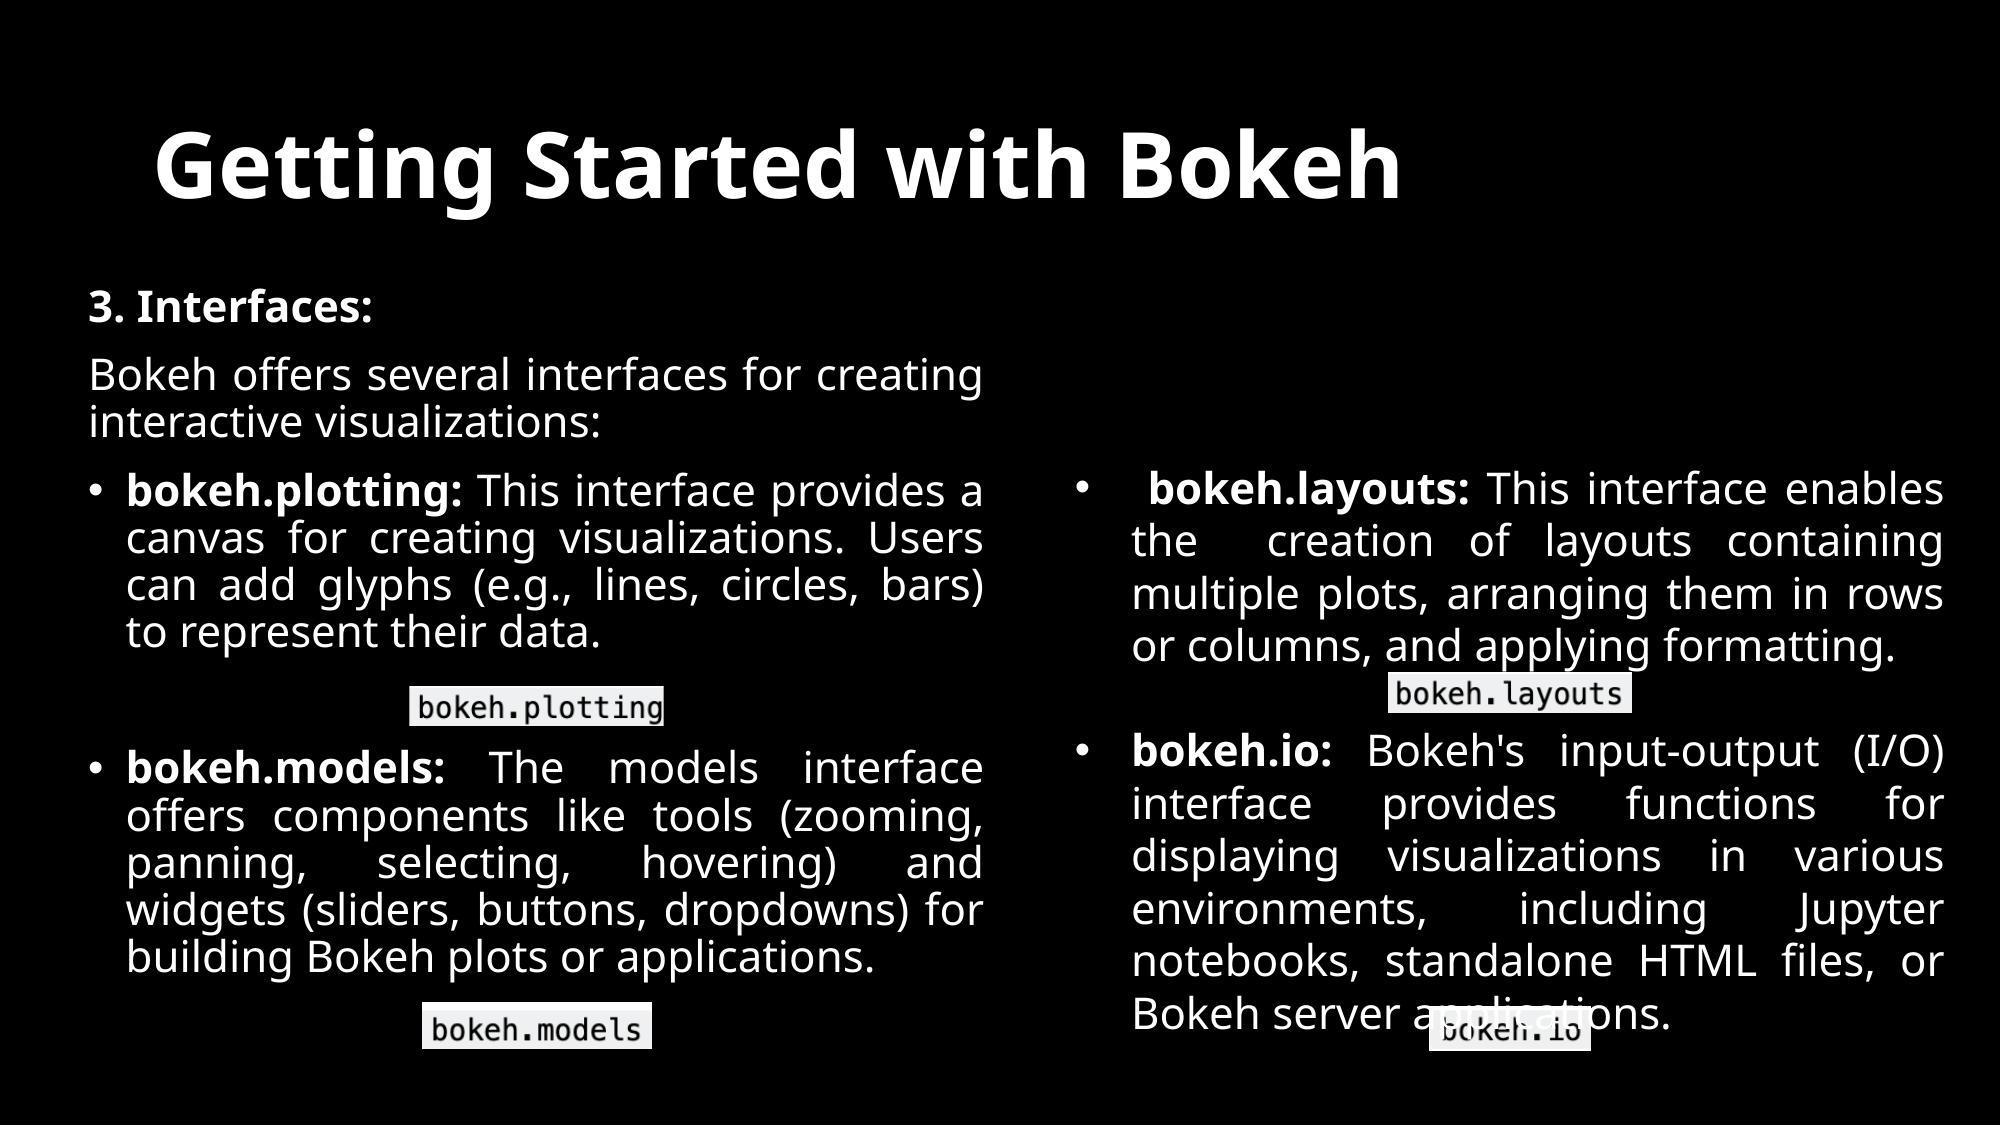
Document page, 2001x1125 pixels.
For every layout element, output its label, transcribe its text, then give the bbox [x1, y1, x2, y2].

title Getting Started with Bokeh [137, 59, 1863, 278]
picture [421, 1001, 652, 1049]
list 3. Interfaces: Bokeh offers several interfaces for creating interactive visualizations: bokeh.plotting: This interface provides a canvas for creating visualizations. Users can add glyphs (e.g., lines, circles, bars) to represent their data. bokeh.models: The models interface offers components like tools (zooming, panning, selecting, hovering) and widgets (sliders, buttons, dropdowns) for building Bokeh plots or applications. [73, 277, 1000, 992]
picture [1429, 1005, 1591, 1051]
picture [1387, 672, 1633, 713]
text_box bokeh.layouts: This interface enables the creation of layouts containing multiple plots, arranging them in rows or columns, and applying formatting. bokeh.io: Bokeh's input-output (I/O) interface provides functions for displaying visualizations in various environments, including Jupyter notebooks, standalone HTML files, or Bokeh server applications. [1059, 453, 1960, 1046]
picture [408, 685, 665, 727]
